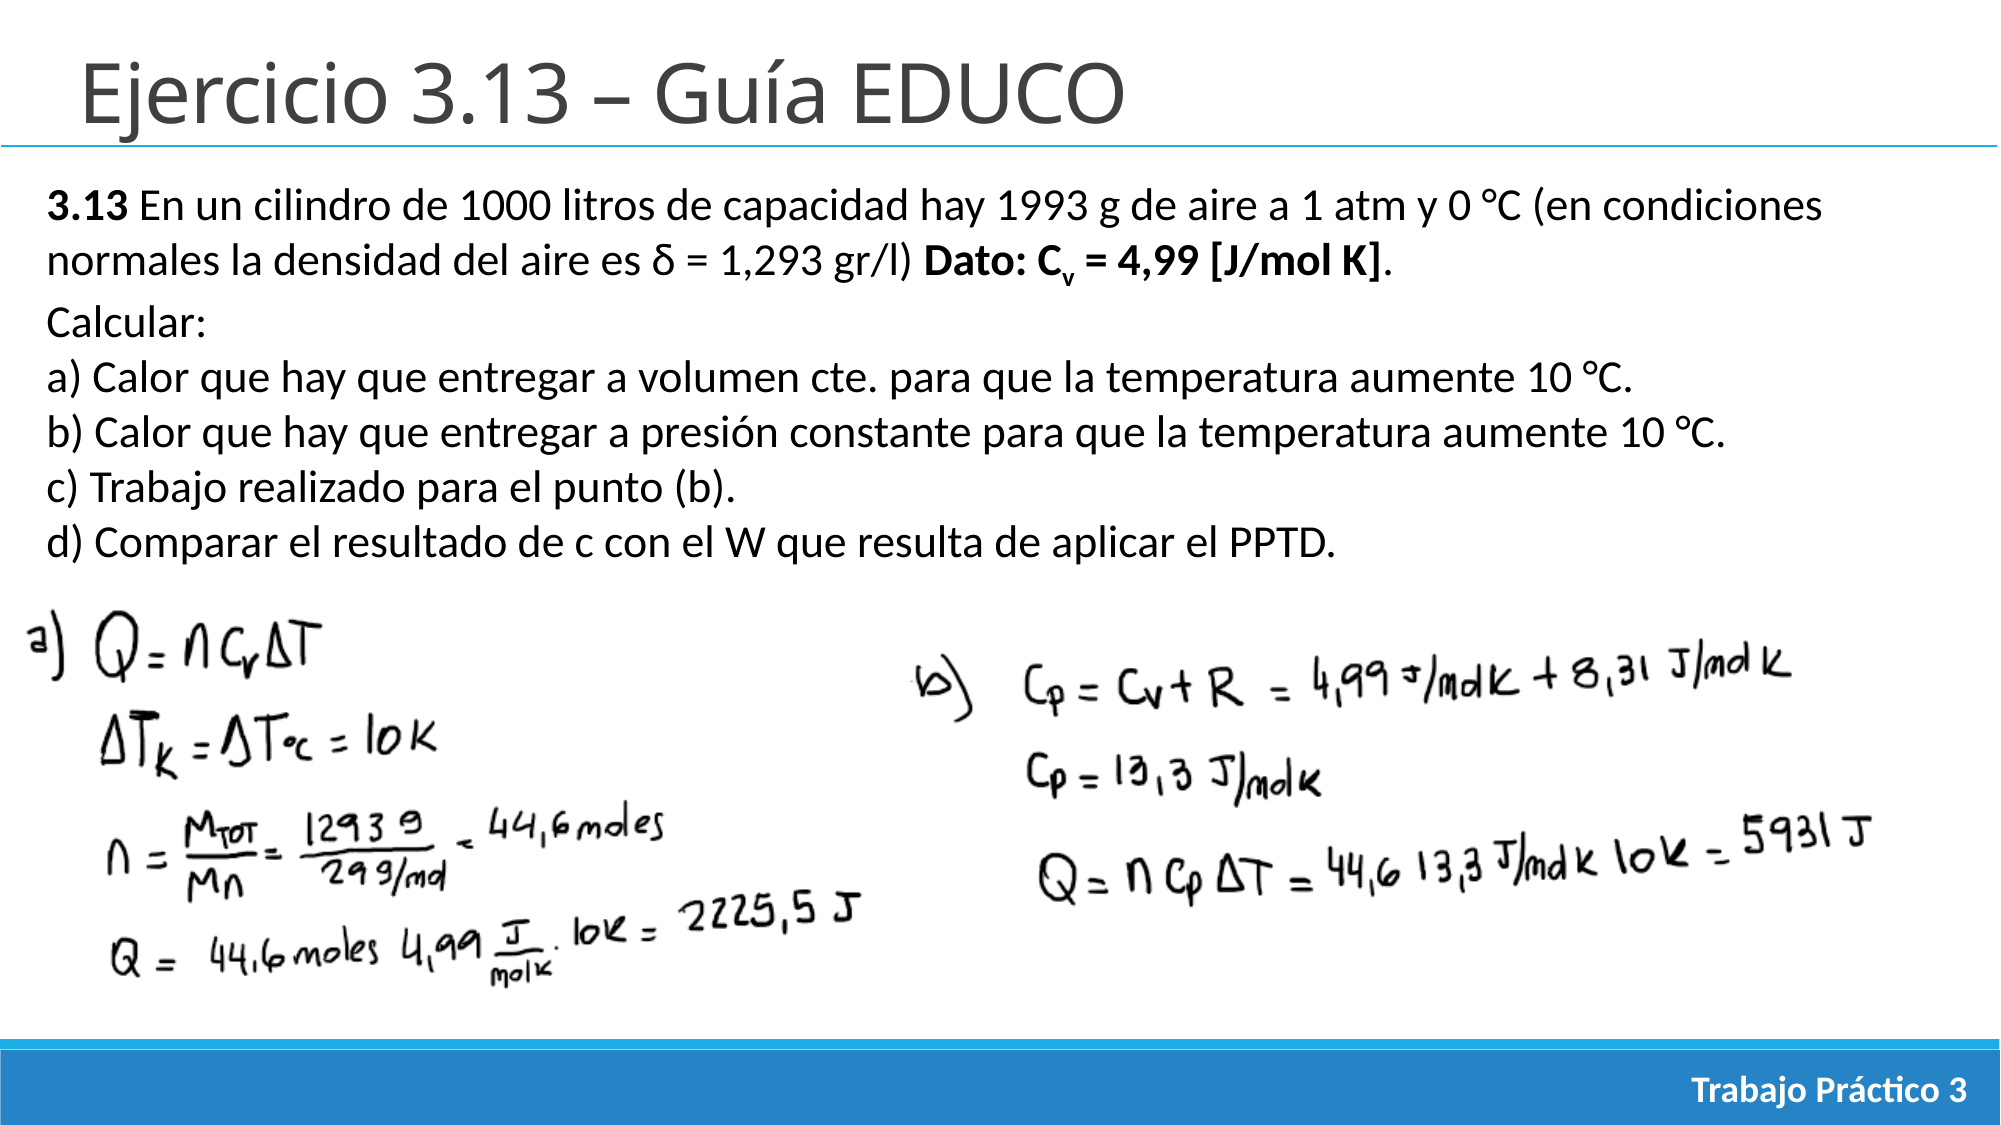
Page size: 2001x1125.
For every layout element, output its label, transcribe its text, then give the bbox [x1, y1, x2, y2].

picture [0, 570, 1914, 1013]
text_box 3.13 En un cilindro de 1000 litros de capacidad hay 1993 g de aire a 1 atm y 0 °C (en condiciones normales la densidad del aire es δ = 1,293 gr/l) Dato: Cv = 4,99 [J/mol K]. Calcular: a) Calor que hay que entregar a volumen cte. para que la temperatura aumente 10 °C. b) Calor que hay que entregar a presión constante para que la temperatura aumente 10 °C. c) Trabajo realizado para el punto (b). d) Comparar el resultado de c con el W que resulta de aplicar el PPTD. [31, 167, 1957, 575]
text_box Ejercicio 3.13 – Guía EDUCO [63, 27, 1302, 143]
text_box Trabajo Práctico 3 [1676, 1057, 1983, 1117]
